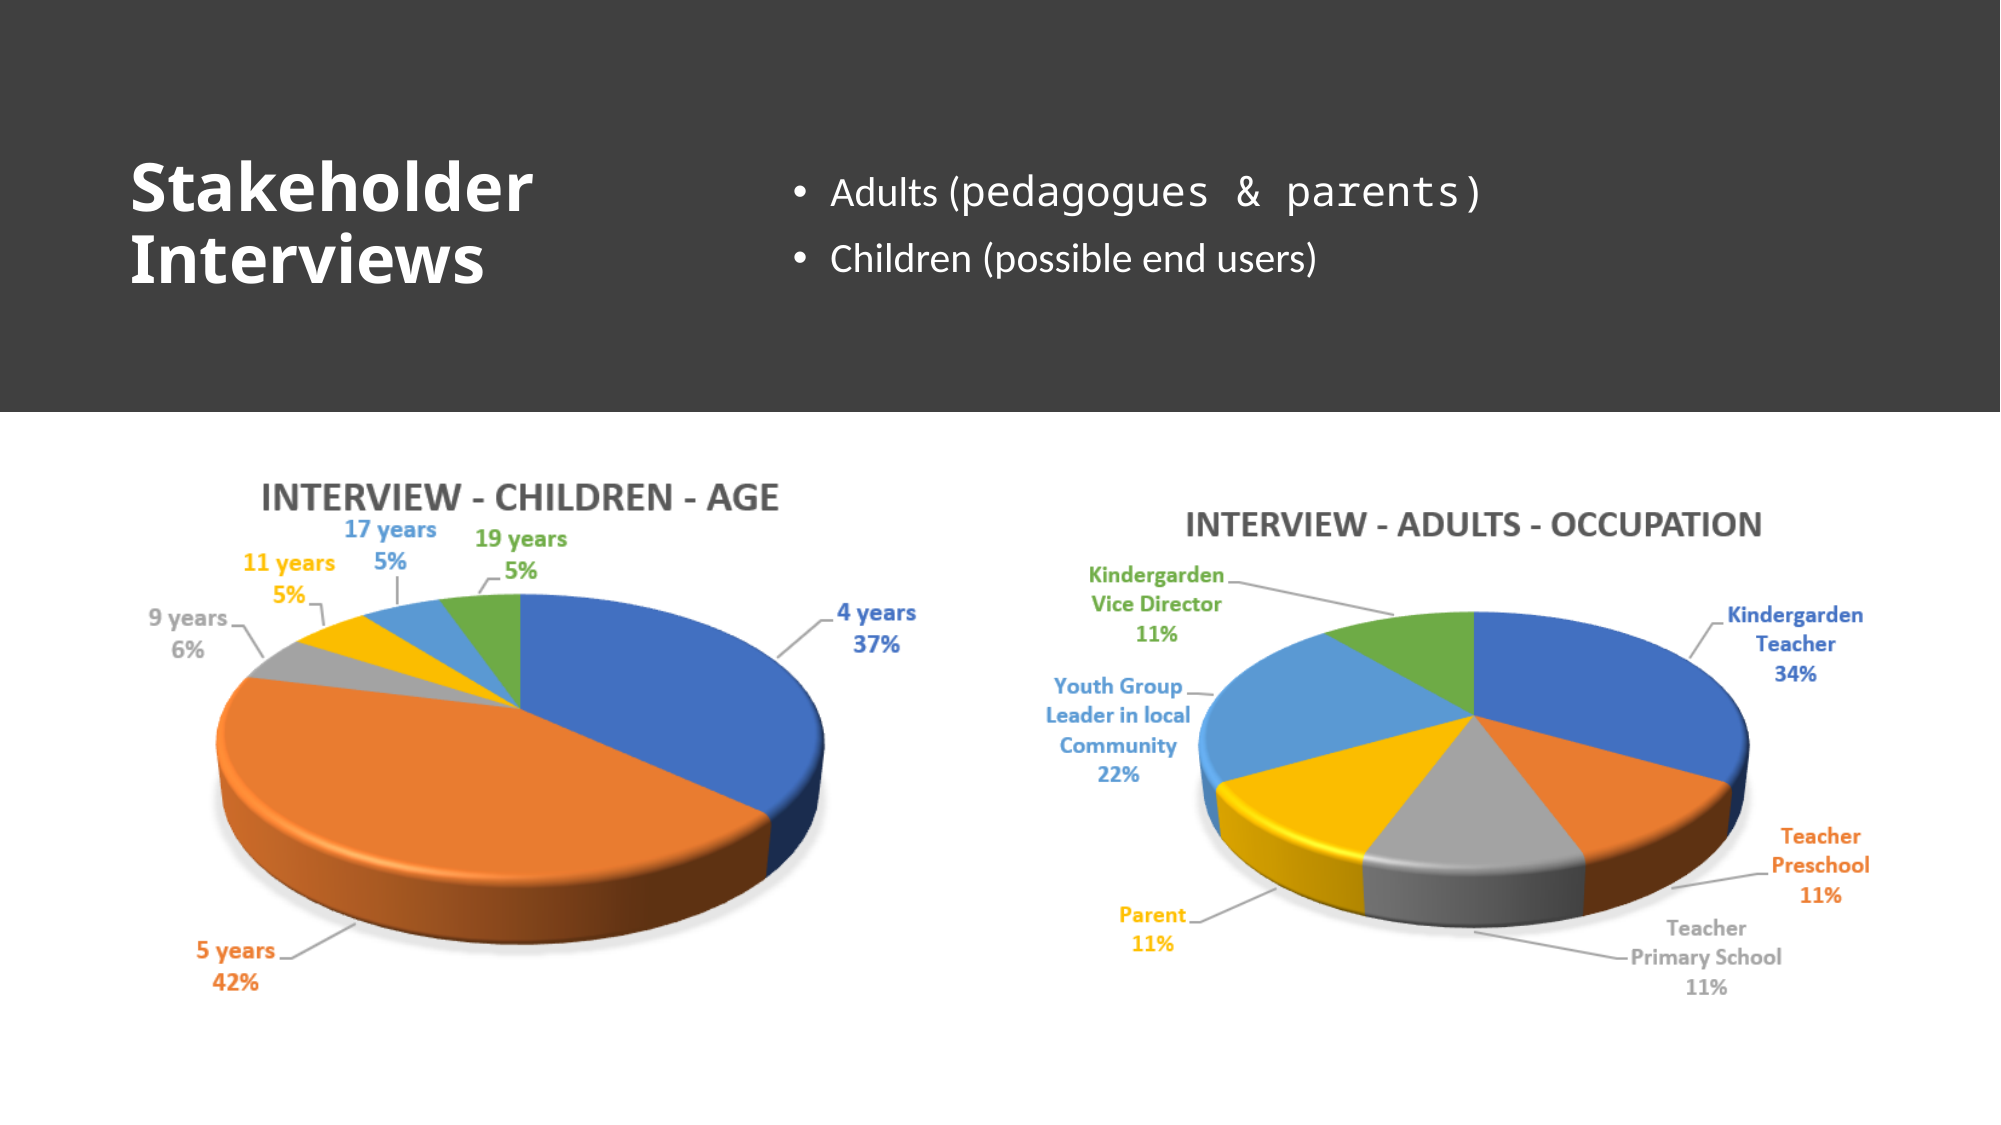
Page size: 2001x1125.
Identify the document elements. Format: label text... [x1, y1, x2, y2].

text_box [0, 0, 2000, 413]
title Stakeholder Interviews [115, 71, 715, 381]
picture [1020, 482, 1910, 1002]
picture [102, 457, 968, 1027]
list Adults (pedagogues & parents) Children (possible end users) [777, 71, 1885, 381]
